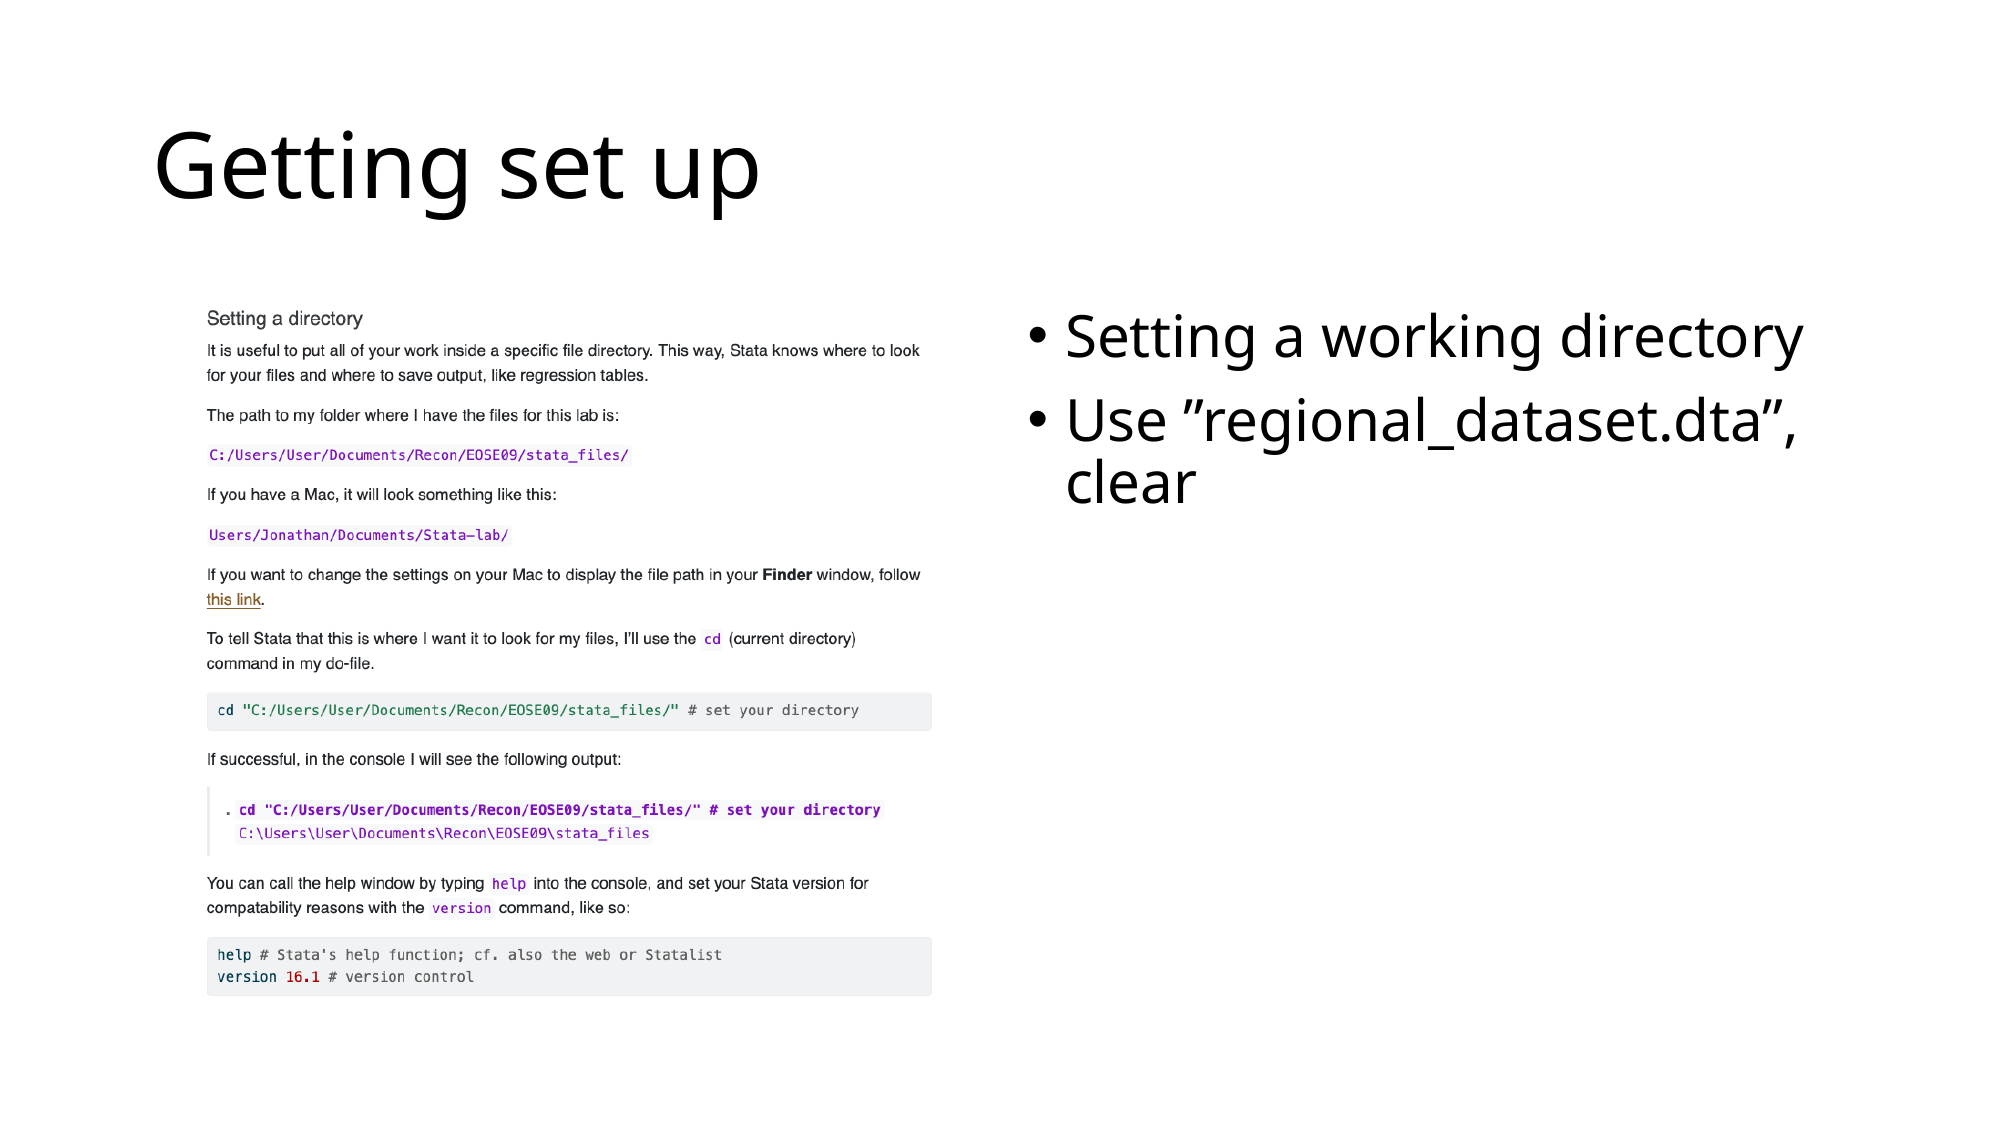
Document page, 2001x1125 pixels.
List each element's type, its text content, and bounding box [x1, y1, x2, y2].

title Getting set up [137, 59, 1863, 278]
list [179, 299, 946, 1014]
list Setting a working directory Use ”regional_dataset.dta”, clear [1012, 299, 1863, 1014]
